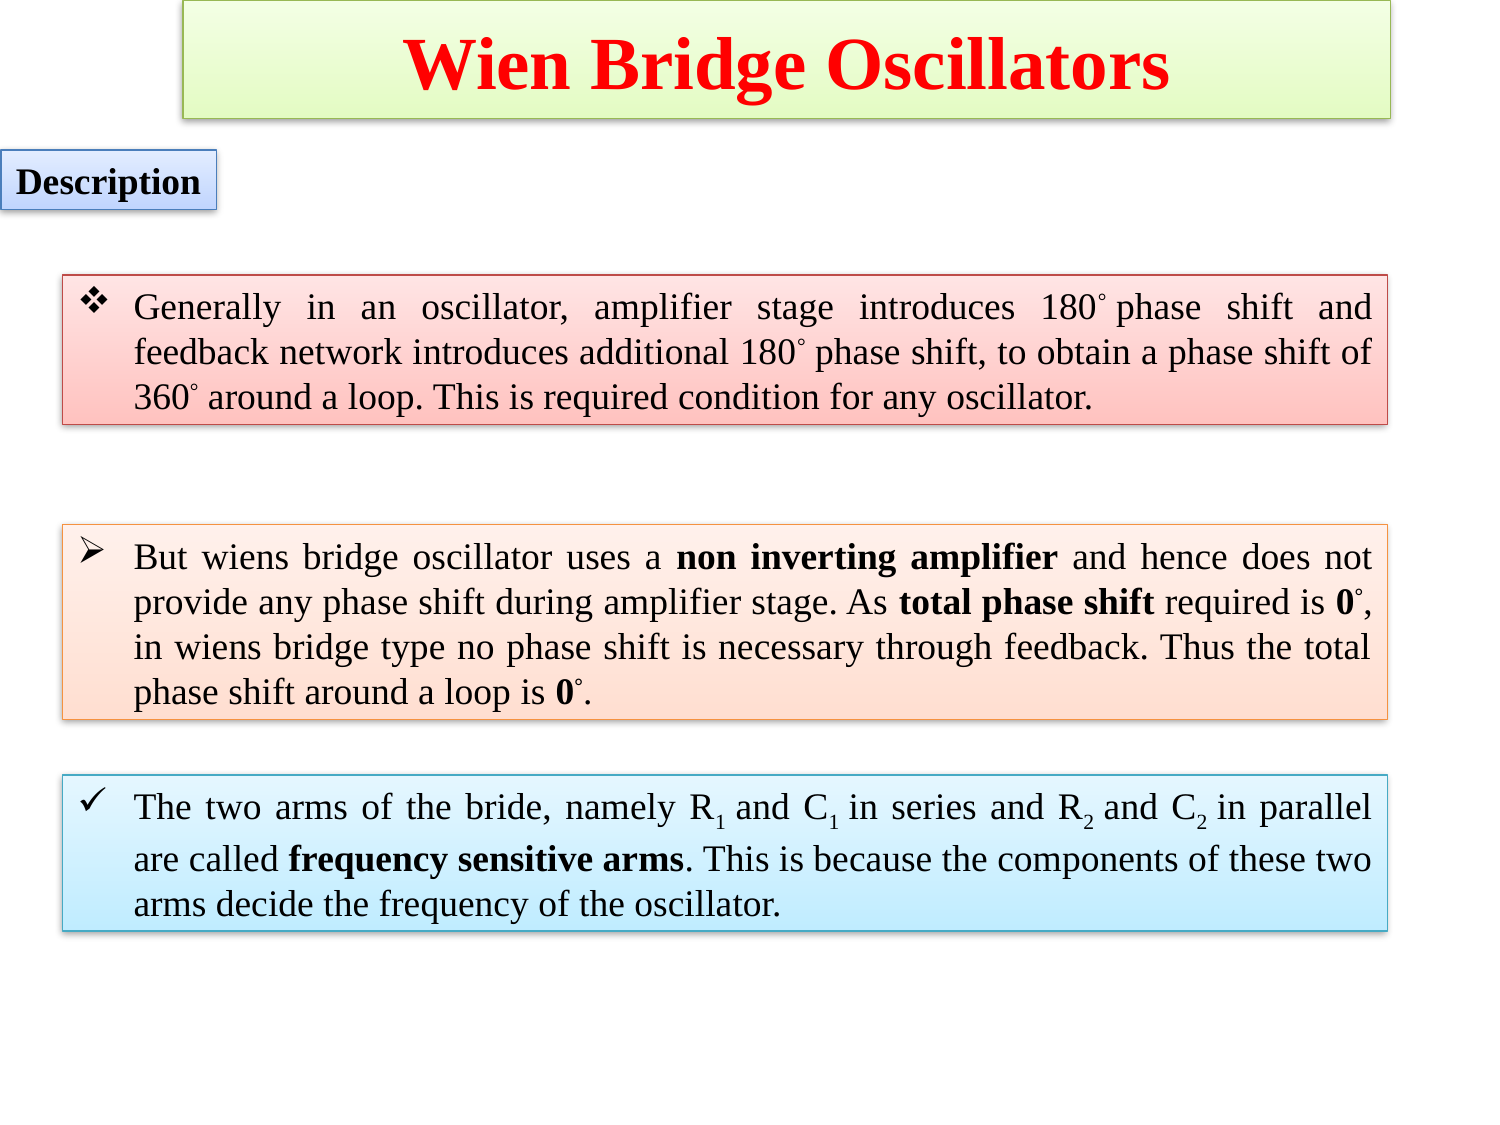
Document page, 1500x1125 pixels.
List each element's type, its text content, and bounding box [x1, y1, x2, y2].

text_box Generally in an oscillator, amplifier stage introduces 180° phase shift and feedback network introduces additional 180° phase shift, to obtain a phase shift of 360° around a loop. This is required condition for any oscillator. [62, 274, 1388, 425]
text_box But wiens bridge oscillator uses a non inverting amplifier and hence does not provide any phase shift during amplifier stage. As total phase shift required is 0°, in wiens bridge type no phase shift is necessary through feedback. Thus the total phase shift around a loop is 0°. [62, 524, 1388, 720]
text_box Wien Bridge Oscillators [182, 0, 1391, 119]
text_box Description [0, 149, 217, 210]
text_box The two arms of the bride, namely R1 and C1 in series and R2 and C2 in parallel are called frequency sensitive arms. This is because the components of these two arms decide the frequency of the oscillator. [62, 774, 1388, 932]
